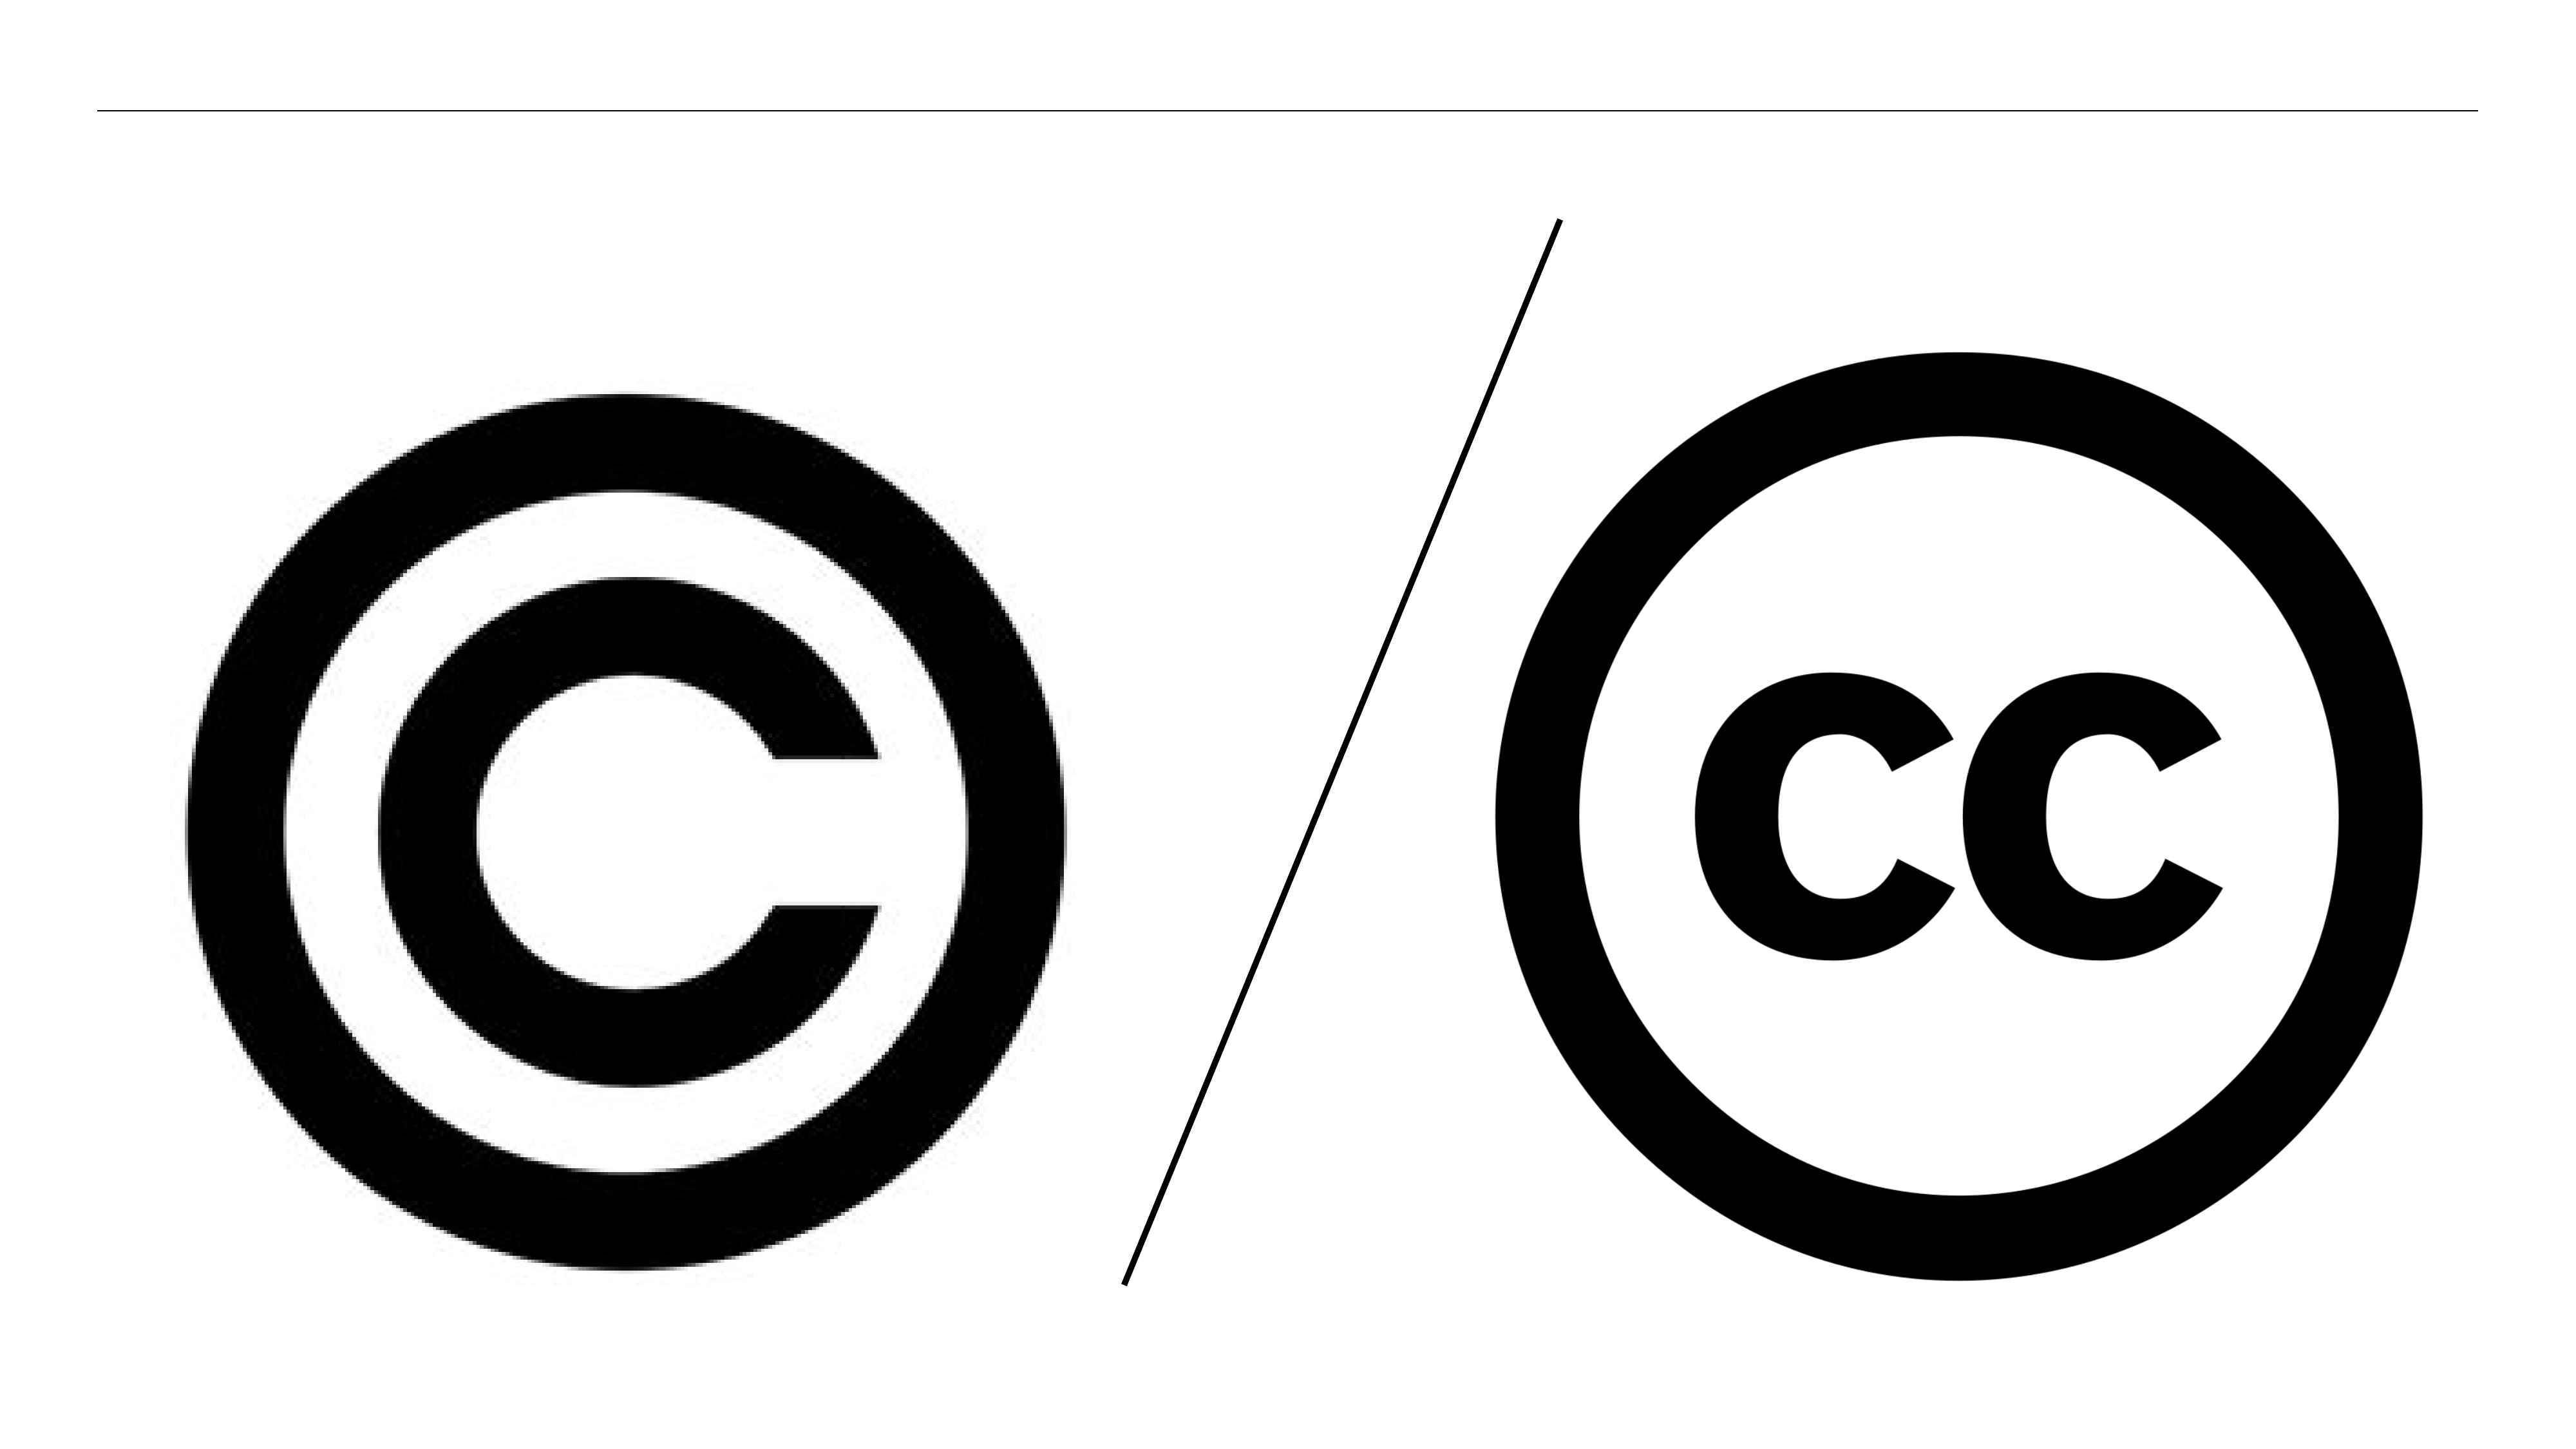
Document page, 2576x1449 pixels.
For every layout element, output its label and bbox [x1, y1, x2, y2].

picture [0, 380, 1124, 1285]
text_box [1124, 219, 1560, 1285]
picture [1490, 348, 2428, 1285]
